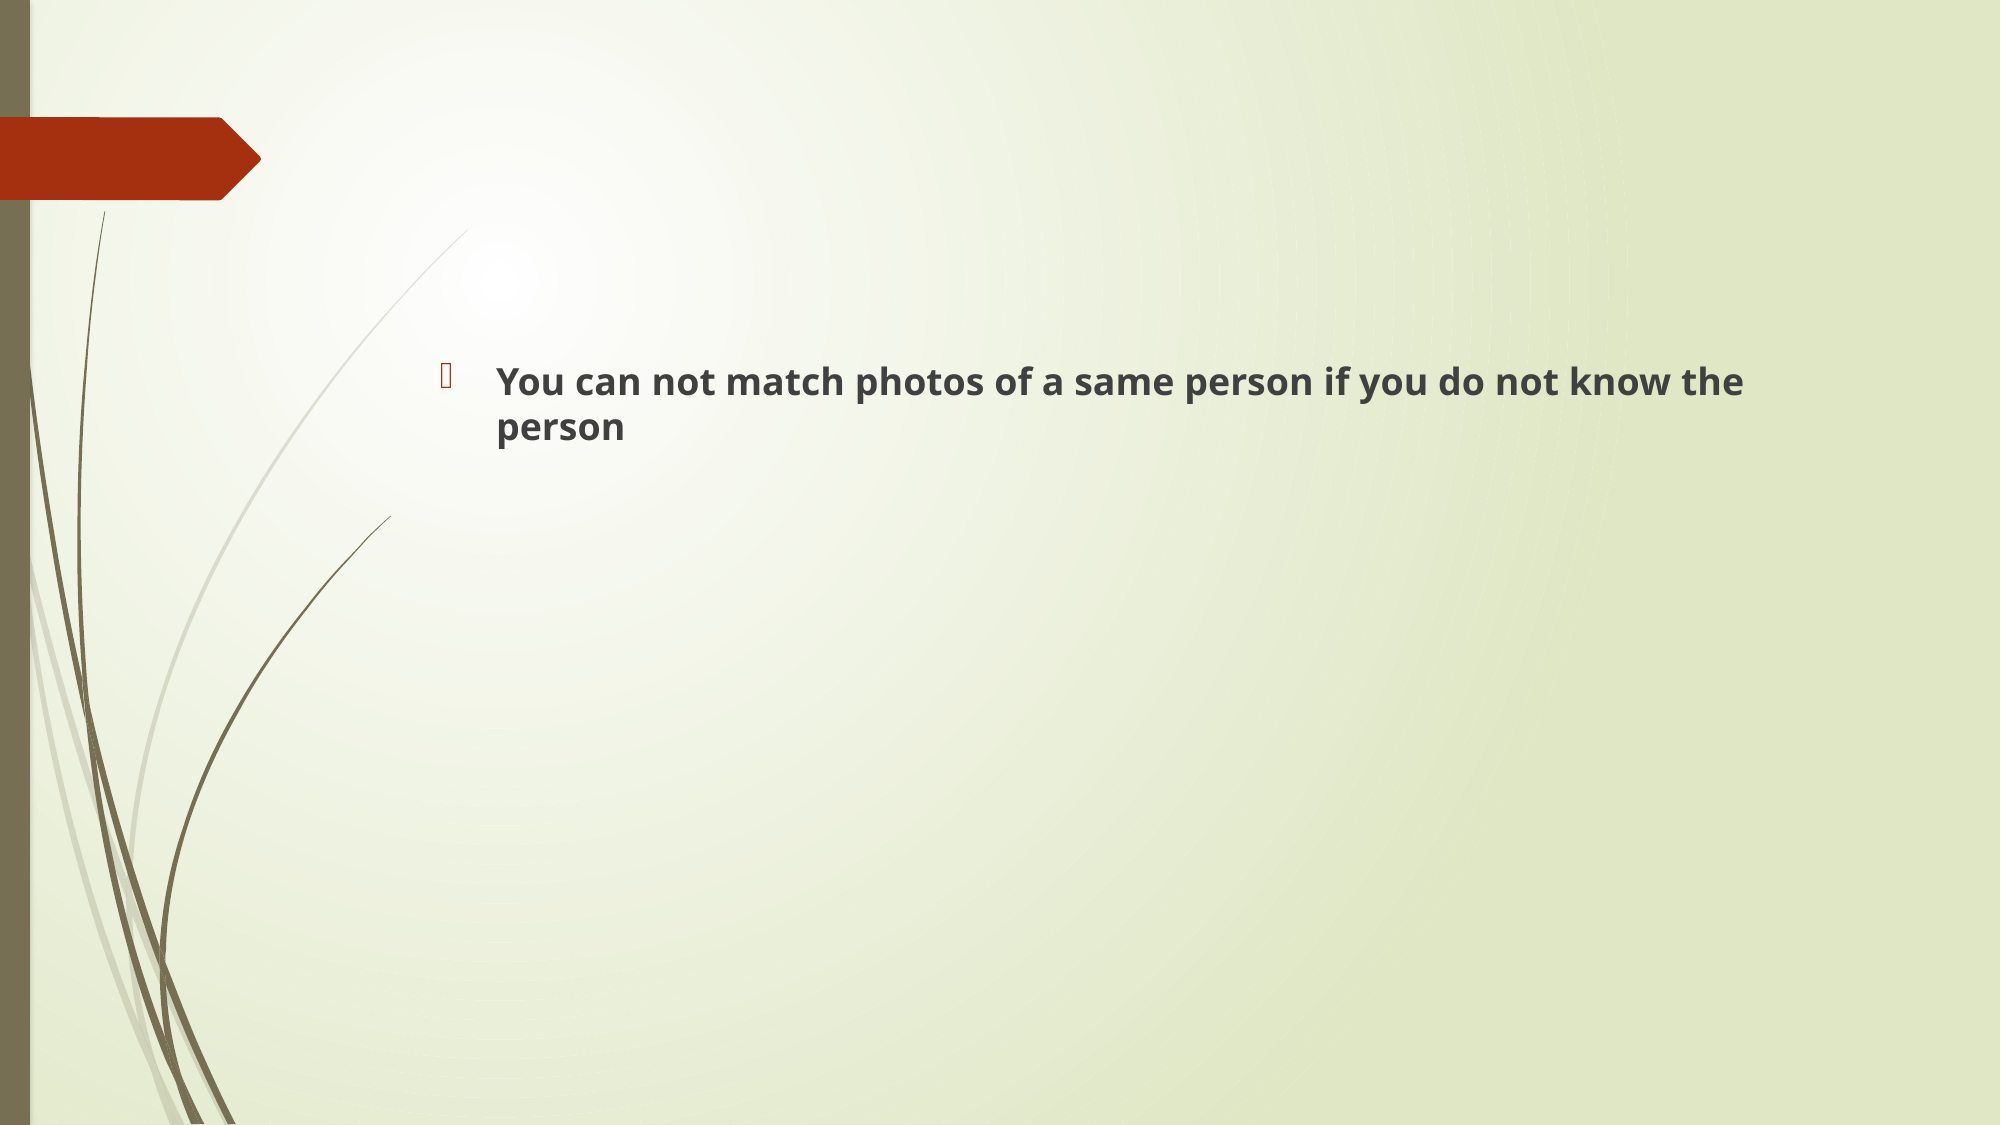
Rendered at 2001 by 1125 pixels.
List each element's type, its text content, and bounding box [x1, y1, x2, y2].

list You can not match photos of a same person if you do not know the person [424, 350, 1888, 970]
